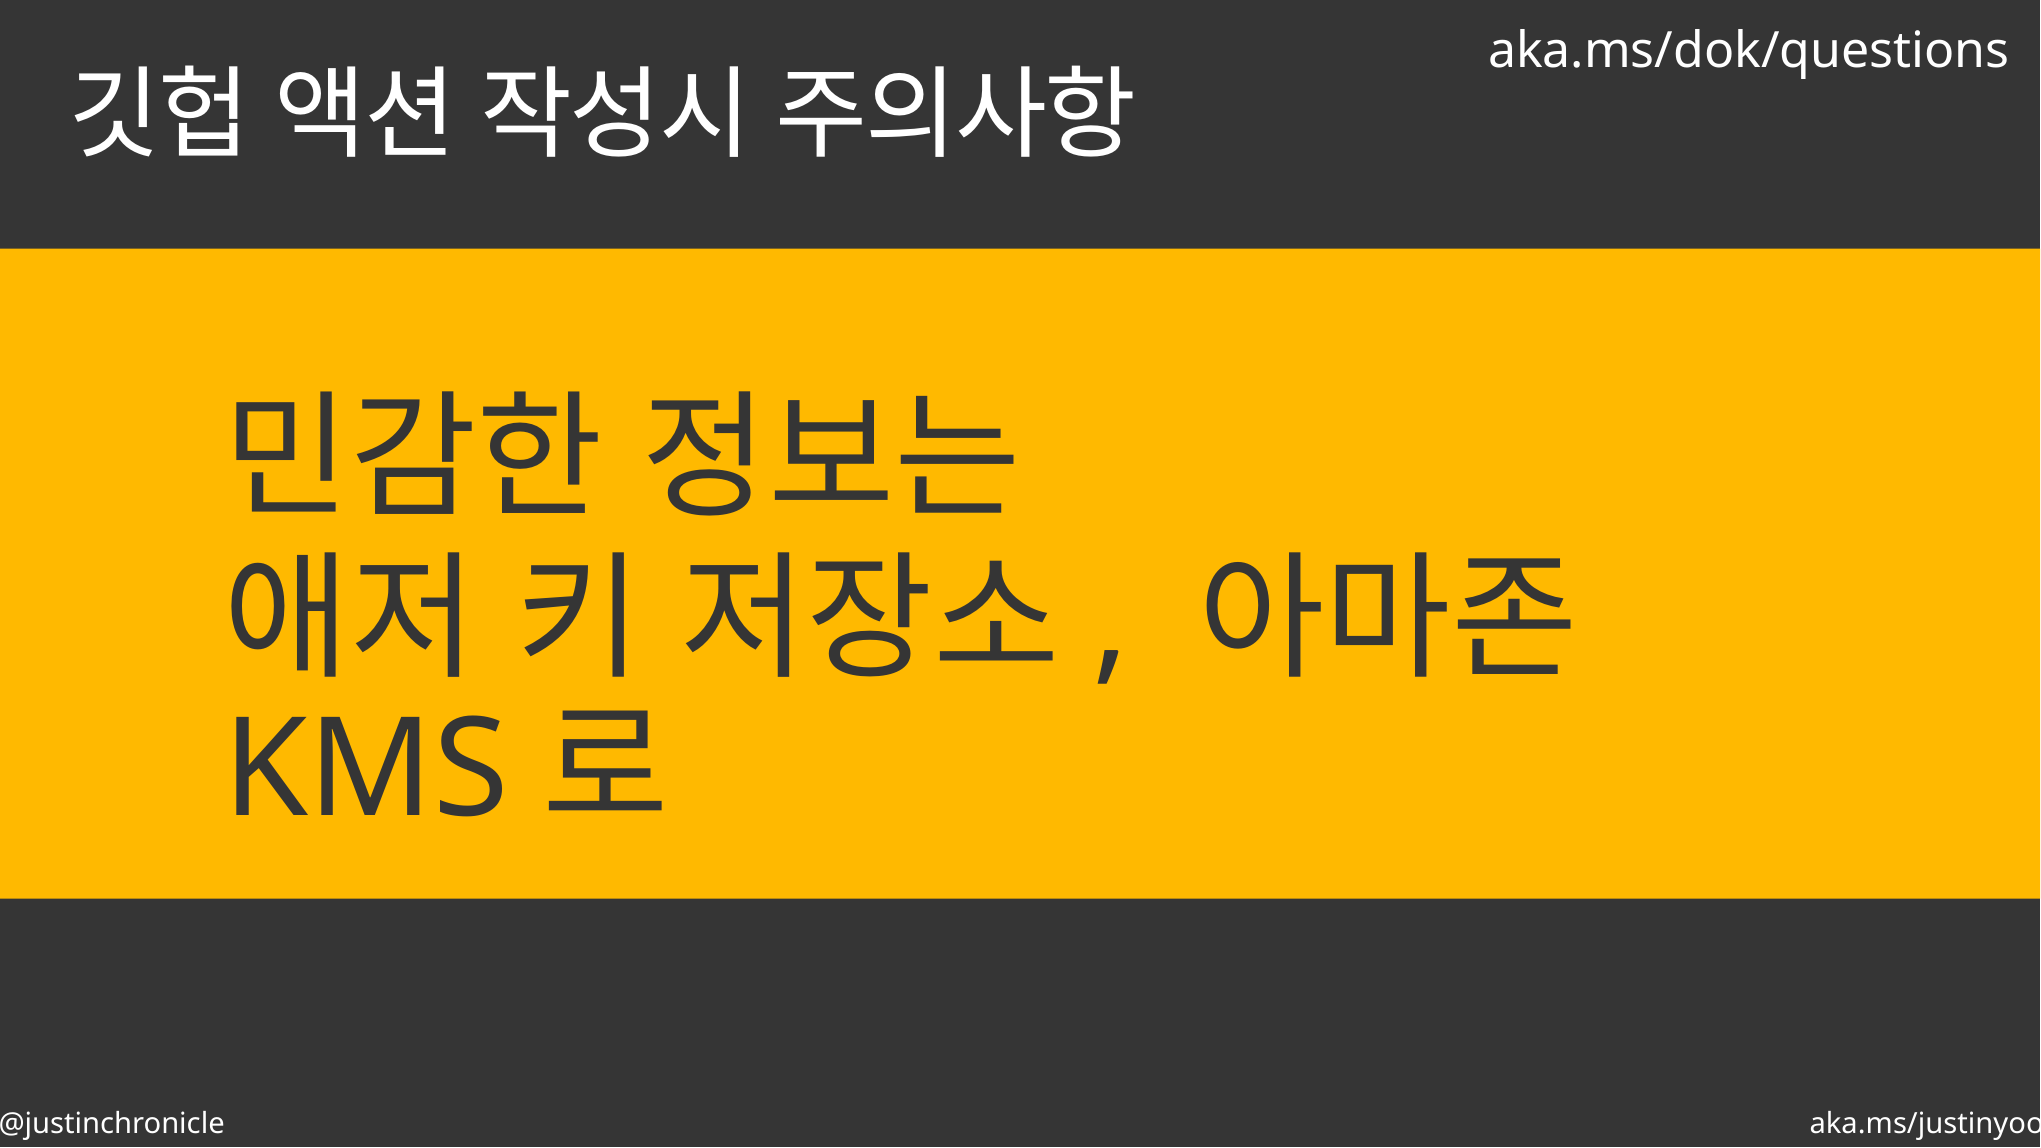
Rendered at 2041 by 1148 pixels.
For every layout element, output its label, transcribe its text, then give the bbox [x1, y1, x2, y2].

text_box aka.ms/dok/questions [1352, 0, 2041, 102]
title 깃헙 액션 작성시 주의사항 [45, 48, 1996, 199]
text_box 민감한 정보는 애저 키 저장소, 아마존 KMS로 [193, 363, 1842, 869]
text_box [0, 248, 2041, 899]
